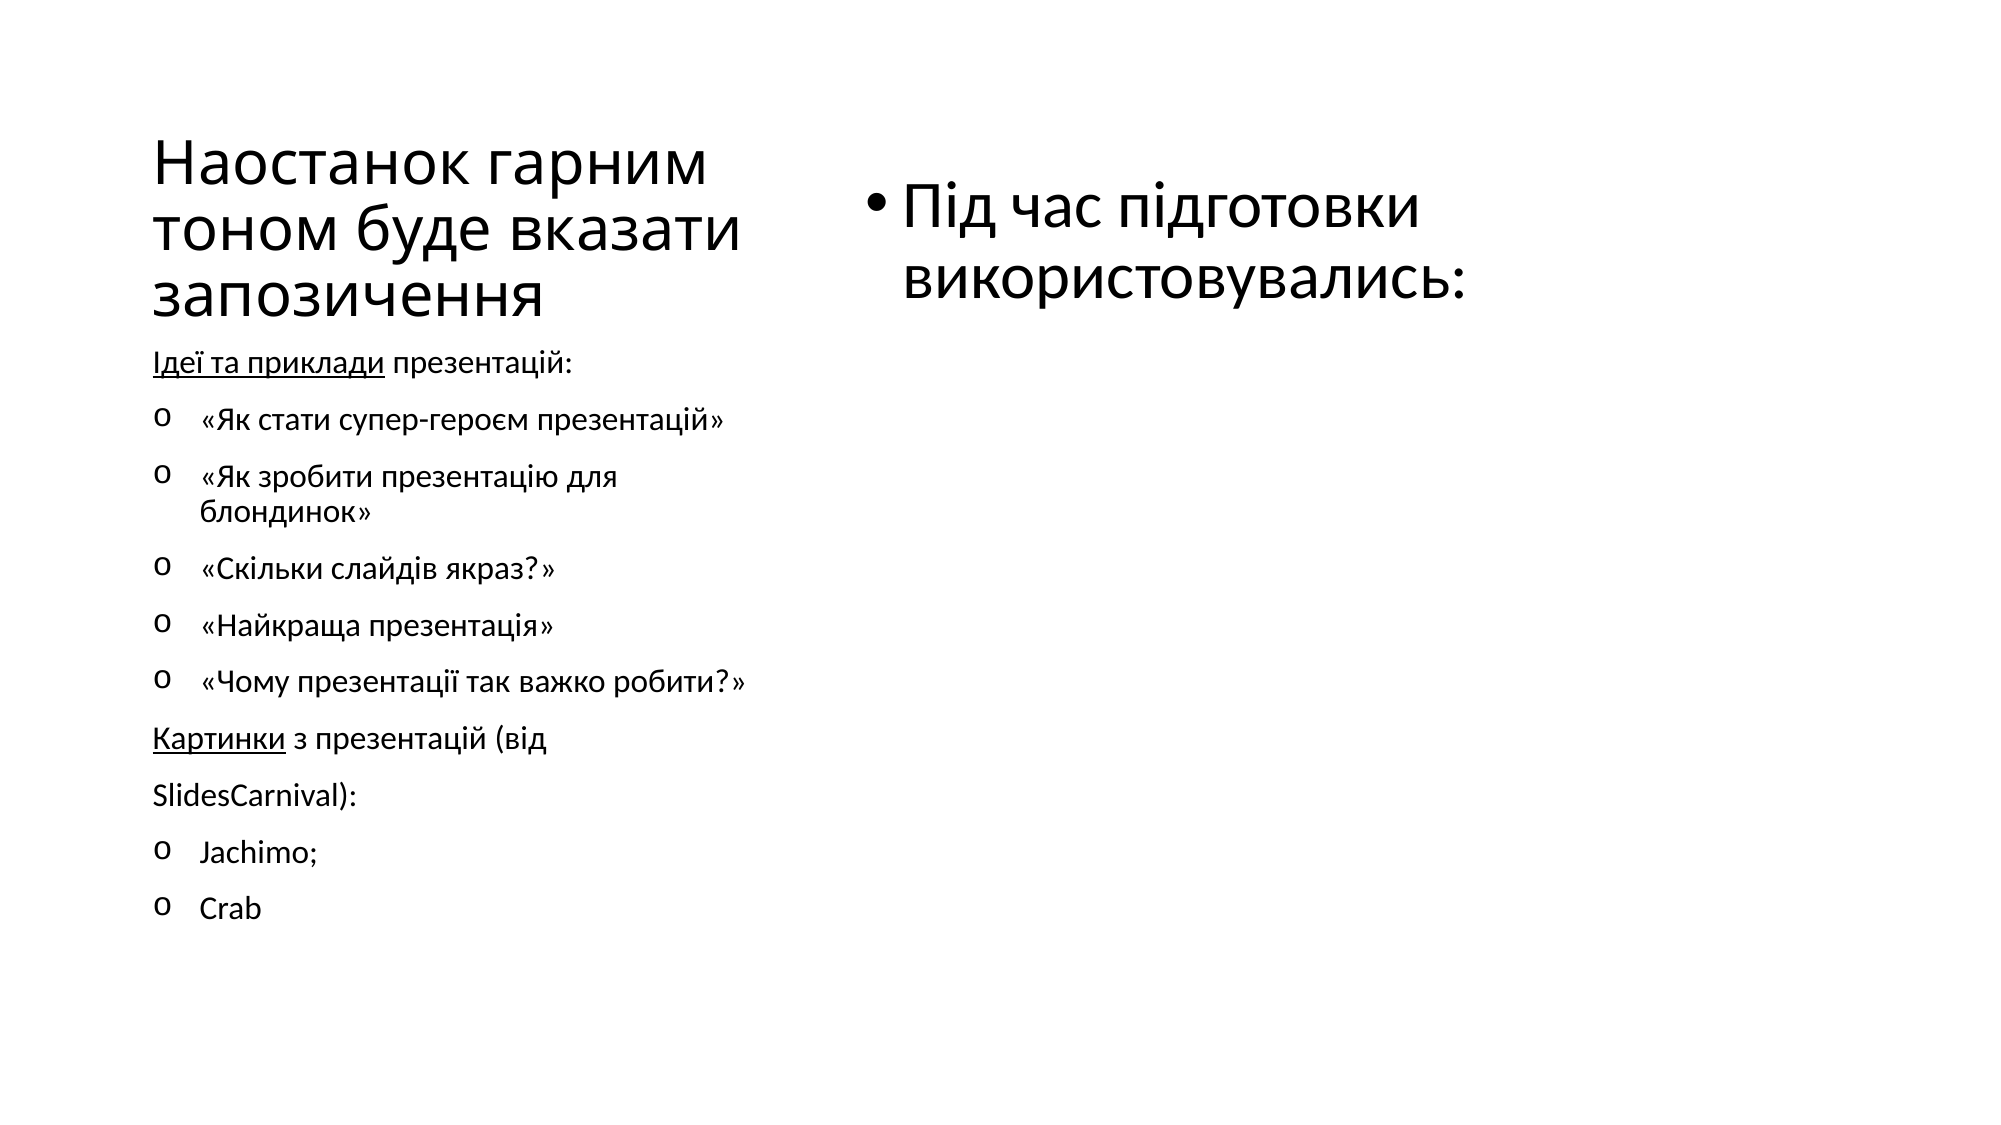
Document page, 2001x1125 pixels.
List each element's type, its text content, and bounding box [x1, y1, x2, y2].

list Під час підготовки використовувались: [850, 161, 1863, 962]
list Ідеї та приклади презентацій: «Як стати супер-героєм презентацій» «Як зробити презентацію для блондинок» «Скільки слайдів якраз?» «Найкраща презентація» «Чому презентації так важко робити?» Картинки з презентацій (від SlidesCarnival): Jachimo; Crab [137, 337, 783, 963]
title Наостанок гарним тоном буде вказати запозичення [137, 75, 783, 337]
